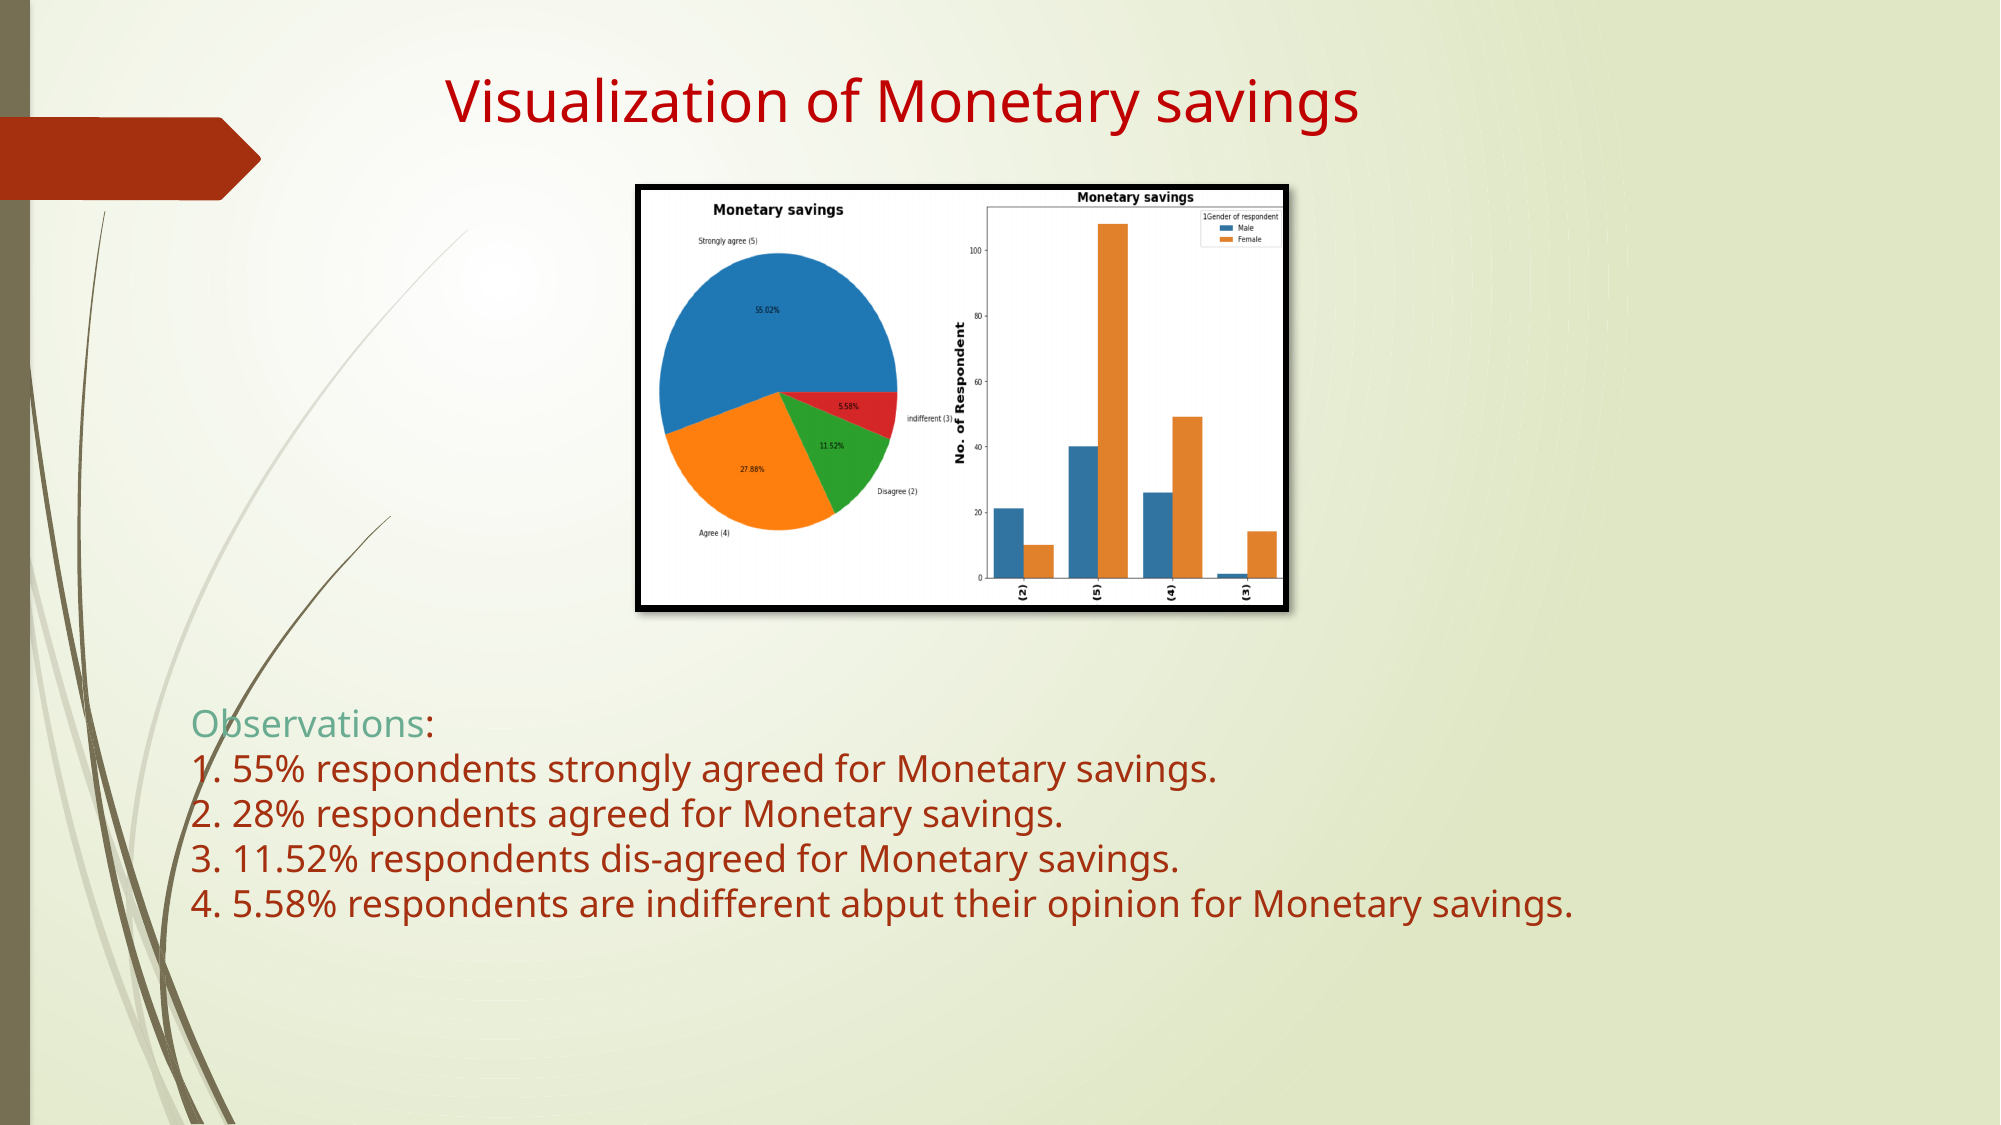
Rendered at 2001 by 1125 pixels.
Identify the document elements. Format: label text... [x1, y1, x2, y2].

text_box Observations: 1. 55% respondents strongly agreed for Monetary savings. 2. 28% respondents agreed for Monetary savings. 3. 11.52% respondents dis-agreed for Monetary savings. 4. 5.58% respondents are indifferent abput their opinion for Monetary savings. [175, 692, 1826, 932]
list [640, 190, 1283, 606]
title Visualization of Monetary savings [430, 56, 1863, 177]
